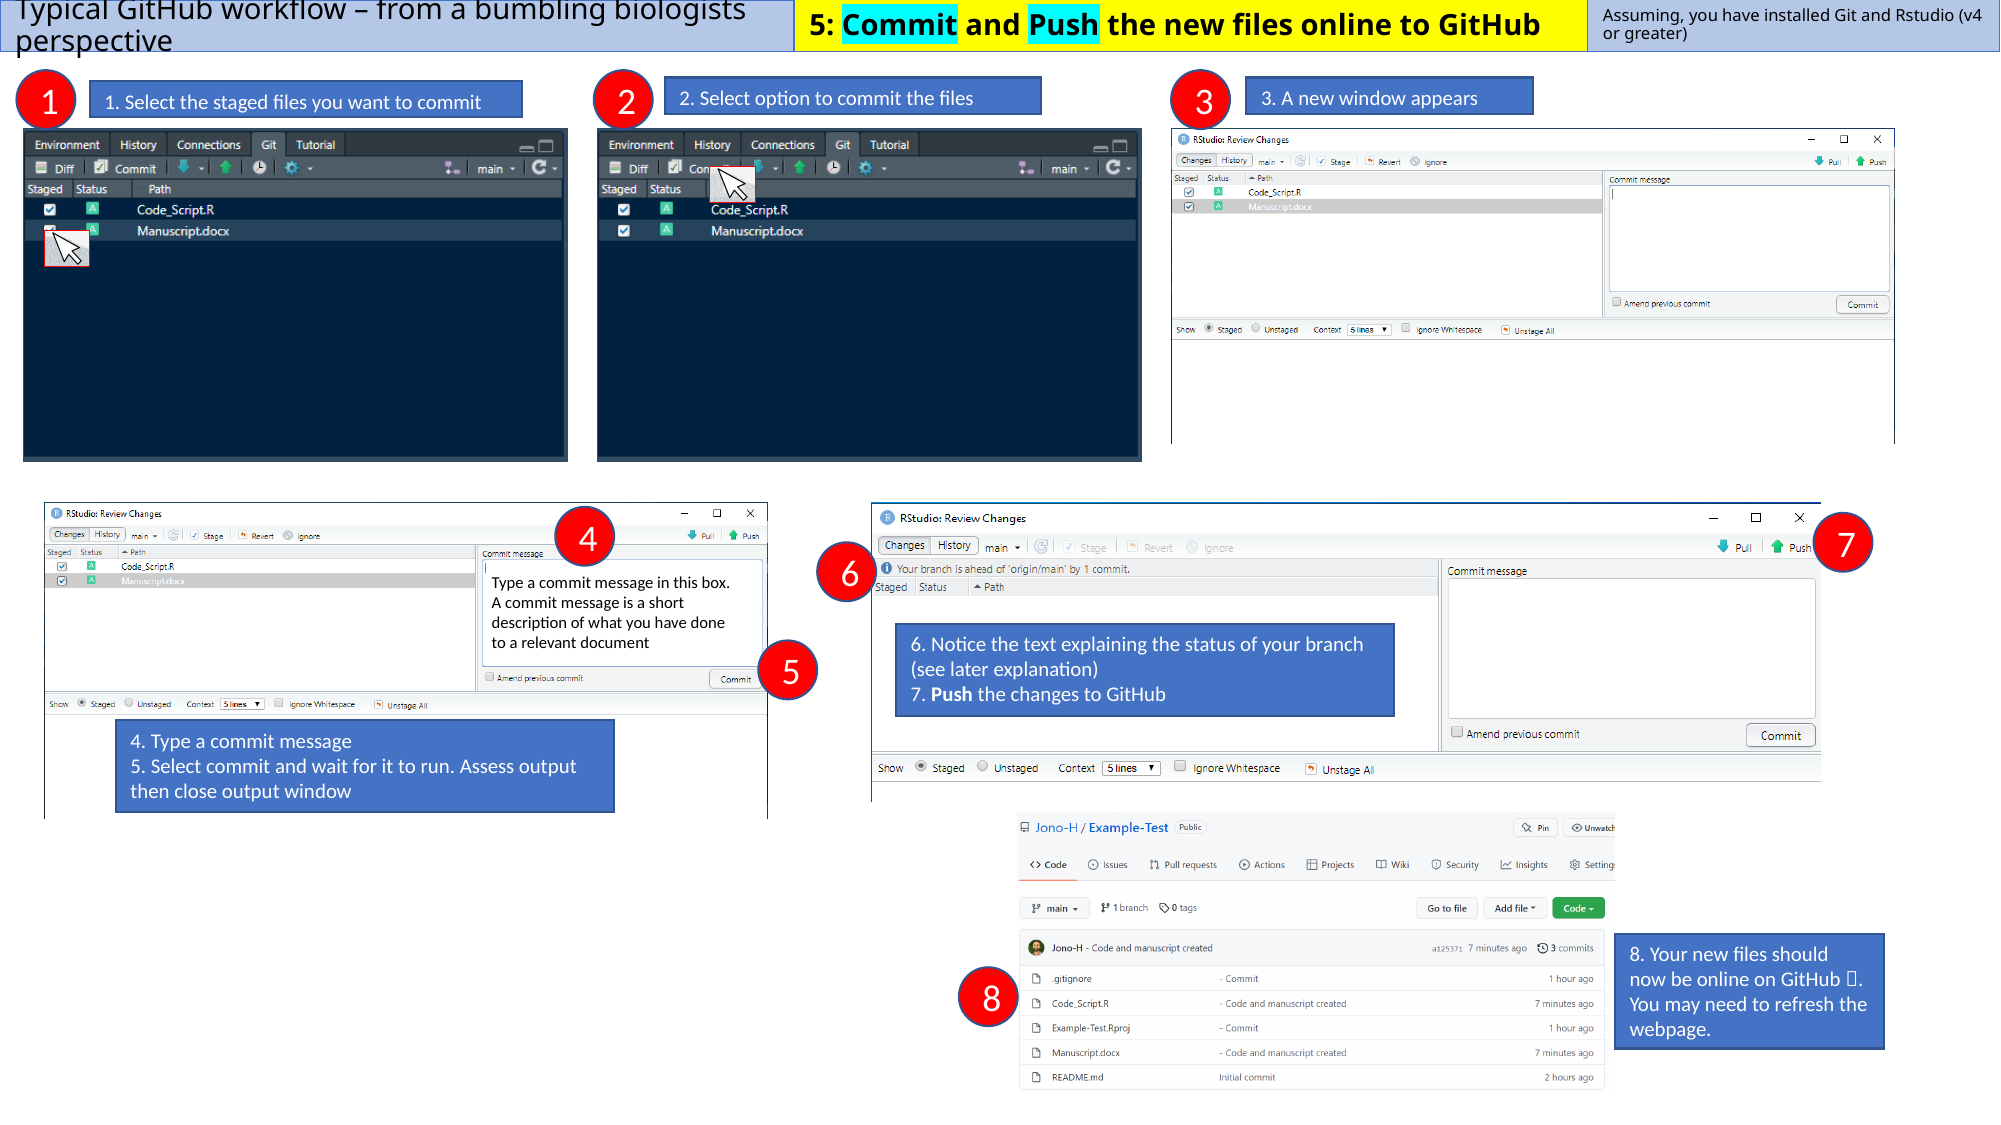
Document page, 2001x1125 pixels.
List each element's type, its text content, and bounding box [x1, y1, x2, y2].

picture [1017, 812, 1615, 1096]
text_box 8. Your new files should now be online on GitHub . You may need to refresh the webpage. [1615, 933, 1885, 1050]
text_box 2. Select option to commit the files [664, 76, 1042, 115]
text_box 1 [15, 69, 77, 128]
picture [597, 128, 1142, 462]
text_box 7 [1821, 511, 1874, 573]
picture [871, 502, 1821, 802]
picture [1171, 128, 1895, 445]
picture [44, 502, 768, 819]
text_box 2 [592, 69, 654, 128]
text_box 5 [768, 639, 819, 701]
text_box 1. Select the staged files you want to commit [89, 80, 523, 118]
text_box 8 [957, 966, 1017, 1028]
text_box 6 [816, 541, 871, 603]
text_box Assuming, you have installed Git and Rstudio (v4 or greater) [1587, 0, 2000, 52]
text_box 3 [1170, 69, 1232, 128]
title Typical GitHub workflow – from a bumbling biologists perspective [0, 0, 794, 52]
text_box 3. A new window appears [1245, 76, 1534, 115]
text_box 5: Commit and Push the new files online to GitHub [794, 0, 1587, 52]
picture [23, 128, 568, 462]
